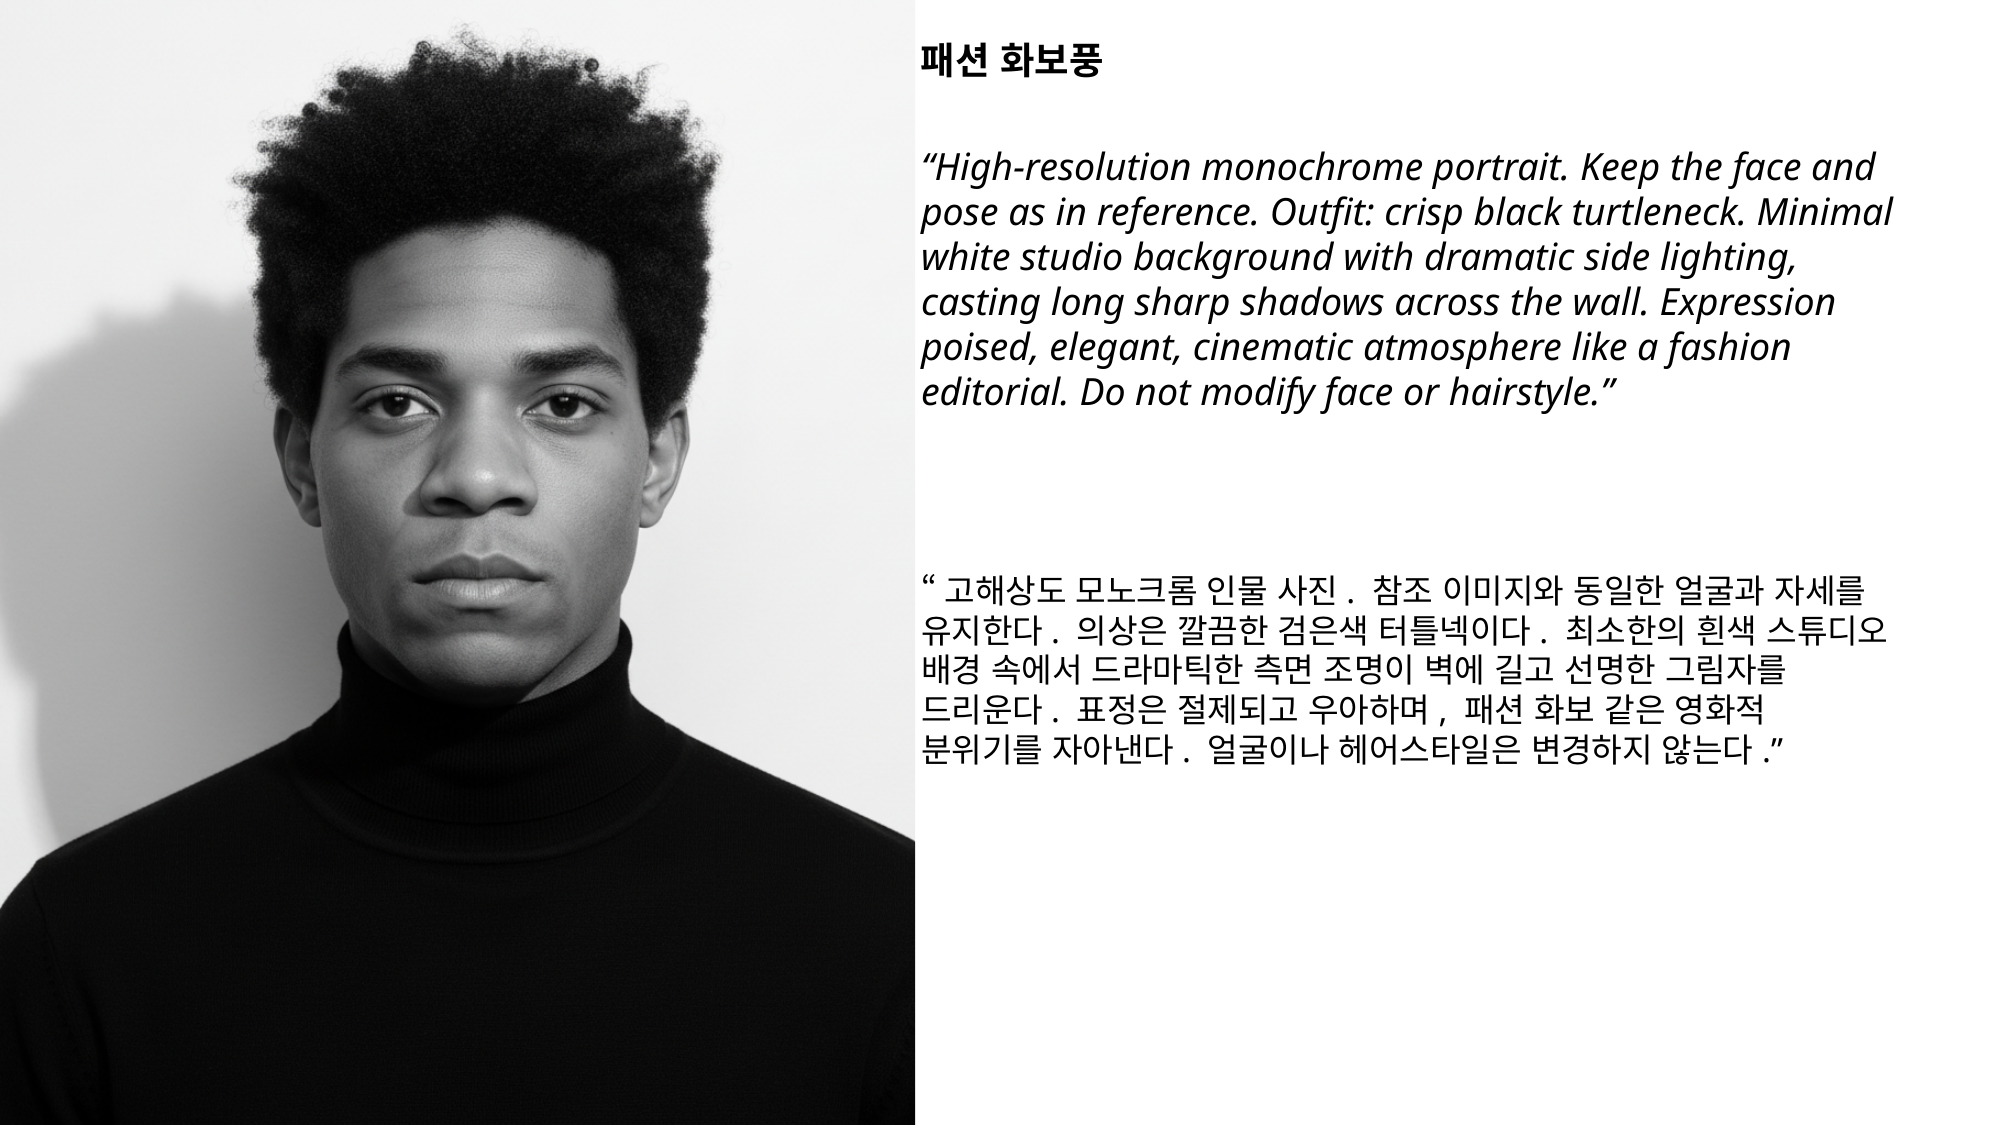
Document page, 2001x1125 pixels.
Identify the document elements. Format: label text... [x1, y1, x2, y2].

text_box “High-resolution monochrome portrait. Keep the face and pose as in reference. Outfit: crisp black turtleneck. Minimal white studio background with dramatic side lighting, casting long sharp shadows across the wall. Expression poised, elegant, cinematic atmosphere like a fashion editorial. Do not modify face or hairstyle.” [916, 135, 1910, 421]
text_box 패션 화보풍 [916, 29, 1906, 90]
picture [0, 0, 916, 1125]
text_box “고해상도 모노크롬 인물 사진. 참조 이미지와 동일한 얼굴과 자세를 유지한다. 의상은 깔끔한 검은색 터틀넥이다. 최소한의 흰색 스튜디오 배경 속에서 드라마틱한 측면 조명이 벽에 길고 선명한 그림자를 드리운다. 표정은 절제되고 우아하며, 패션 화보 같은 영화적 분위기를 자아낸다. 얼굴이나 헤어스타일은 변경하지 않는다.” [916, 562, 1910, 777]
